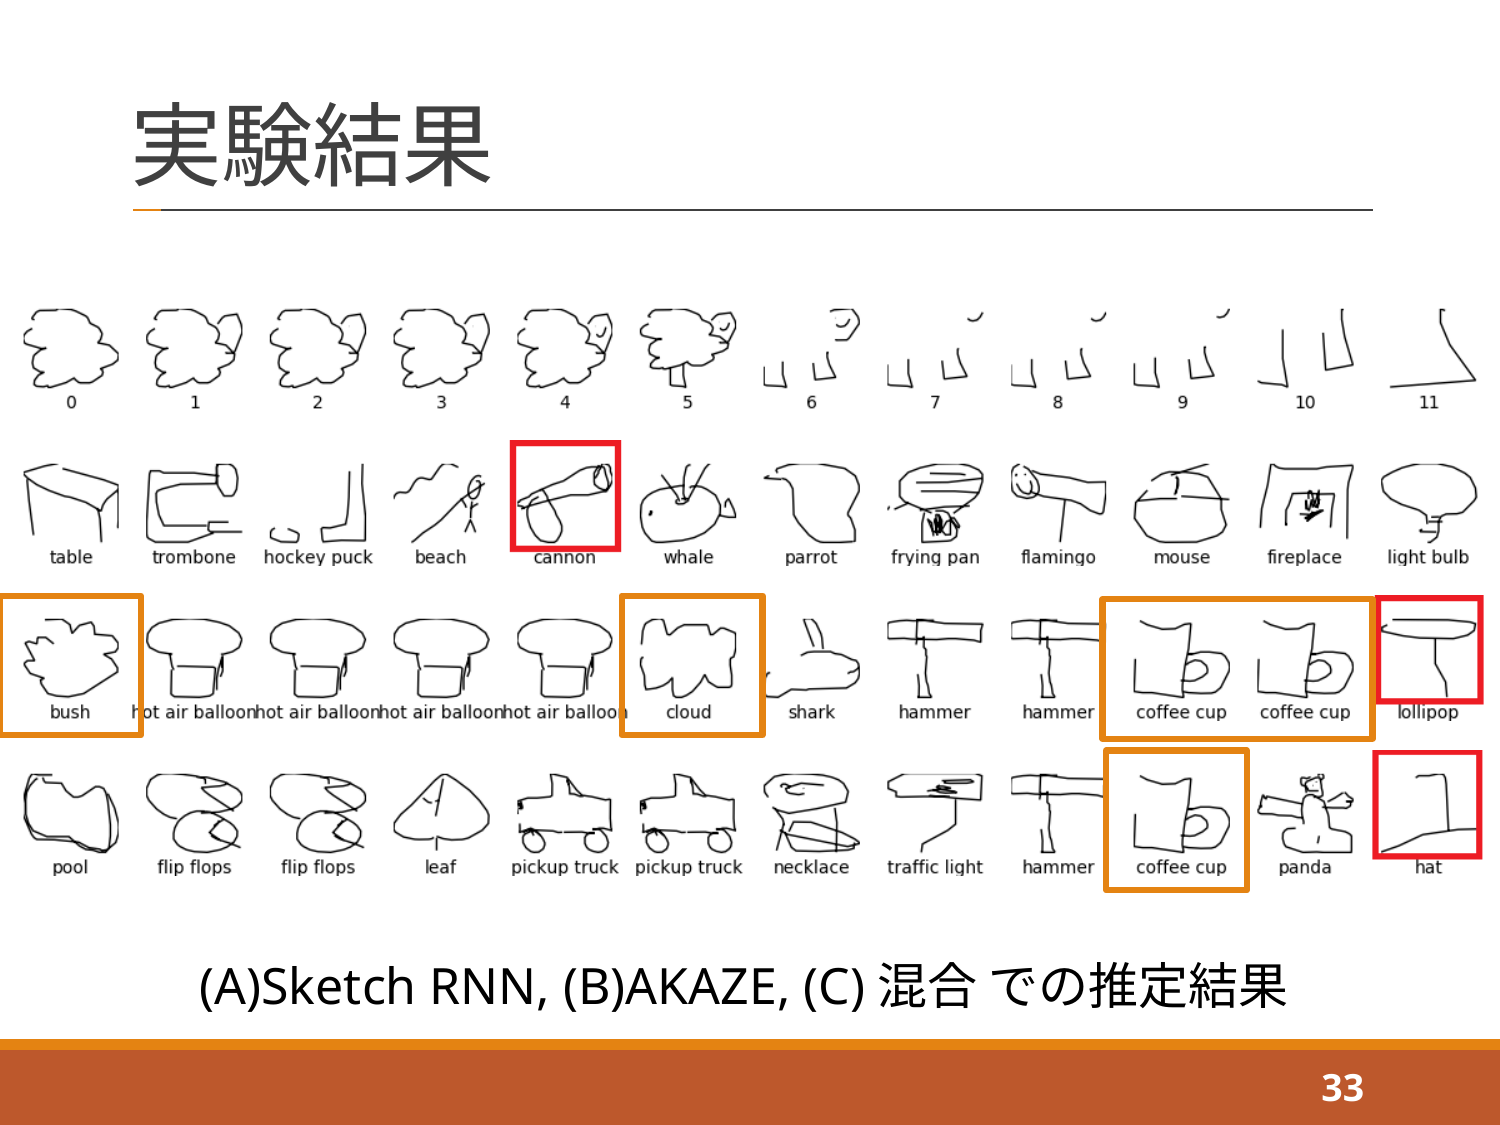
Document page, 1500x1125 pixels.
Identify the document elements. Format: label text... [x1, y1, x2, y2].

text_box [1106, 885, 1247, 891]
slide_number 33 [1218, 1059, 1380, 1120]
text_box [1102, 728, 1373, 739]
text_box [621, 728, 763, 736]
text_box (A)Sketch RNN, (B)AKAZE, (C)混合 での推定結果 [102, 947, 1386, 1023]
title 実験結果 [115, 37, 1373, 207]
picture [0, 750, 1500, 877]
picture [0, 440, 1500, 567]
picture [0, 285, 1500, 412]
text_box [0, 727, 141, 736]
picture [0, 595, 1500, 722]
